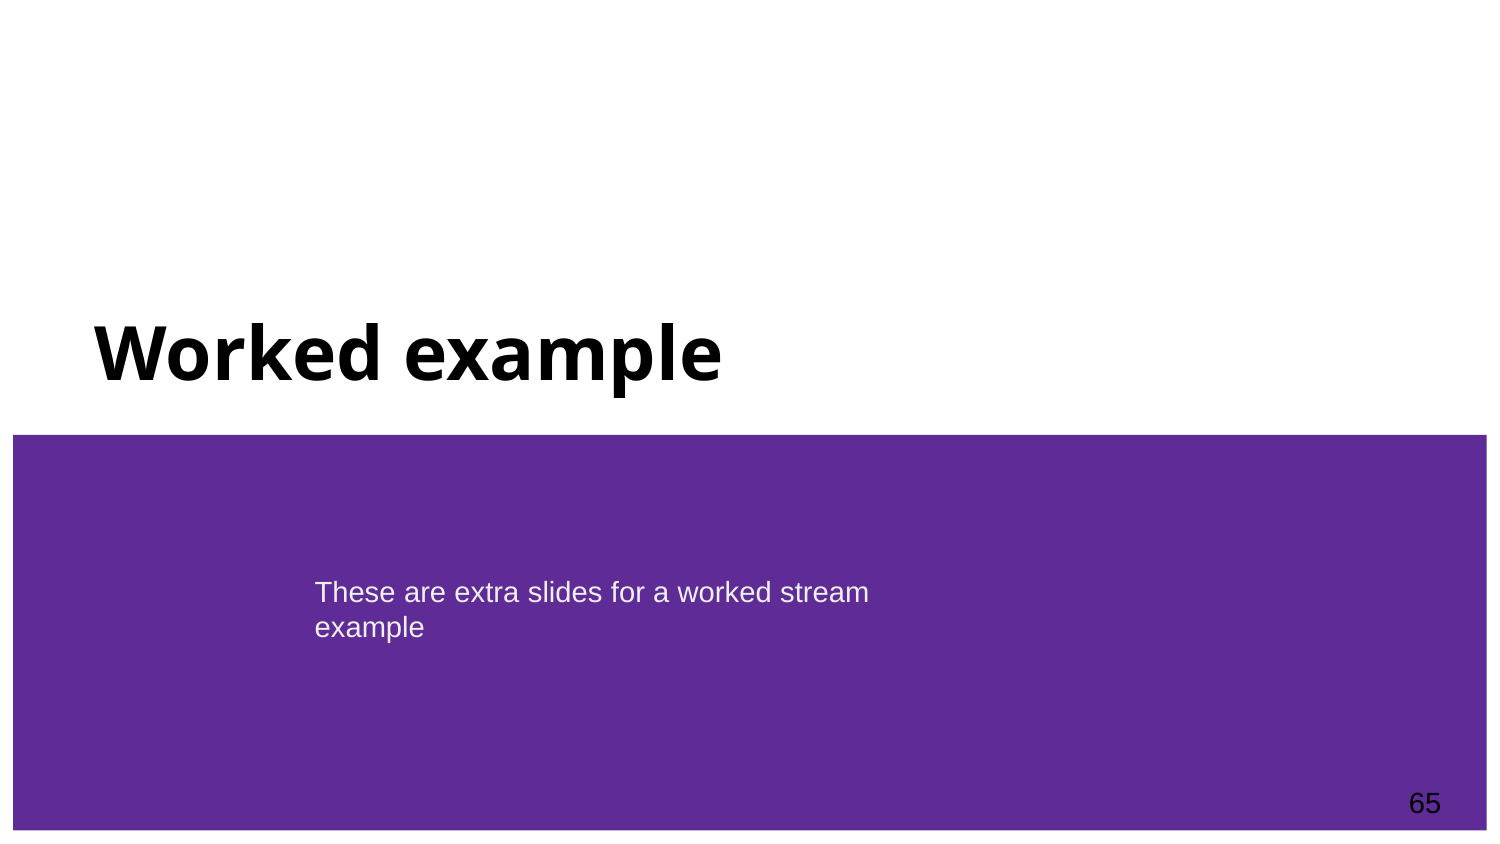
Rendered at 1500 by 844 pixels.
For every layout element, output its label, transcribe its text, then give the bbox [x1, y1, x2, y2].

text_box These are extra slides for a worked stream example [299, 558, 974, 637]
title Worked example [79, 281, 1423, 411]
slide_number ‹#› [1394, 769, 1484, 834]
